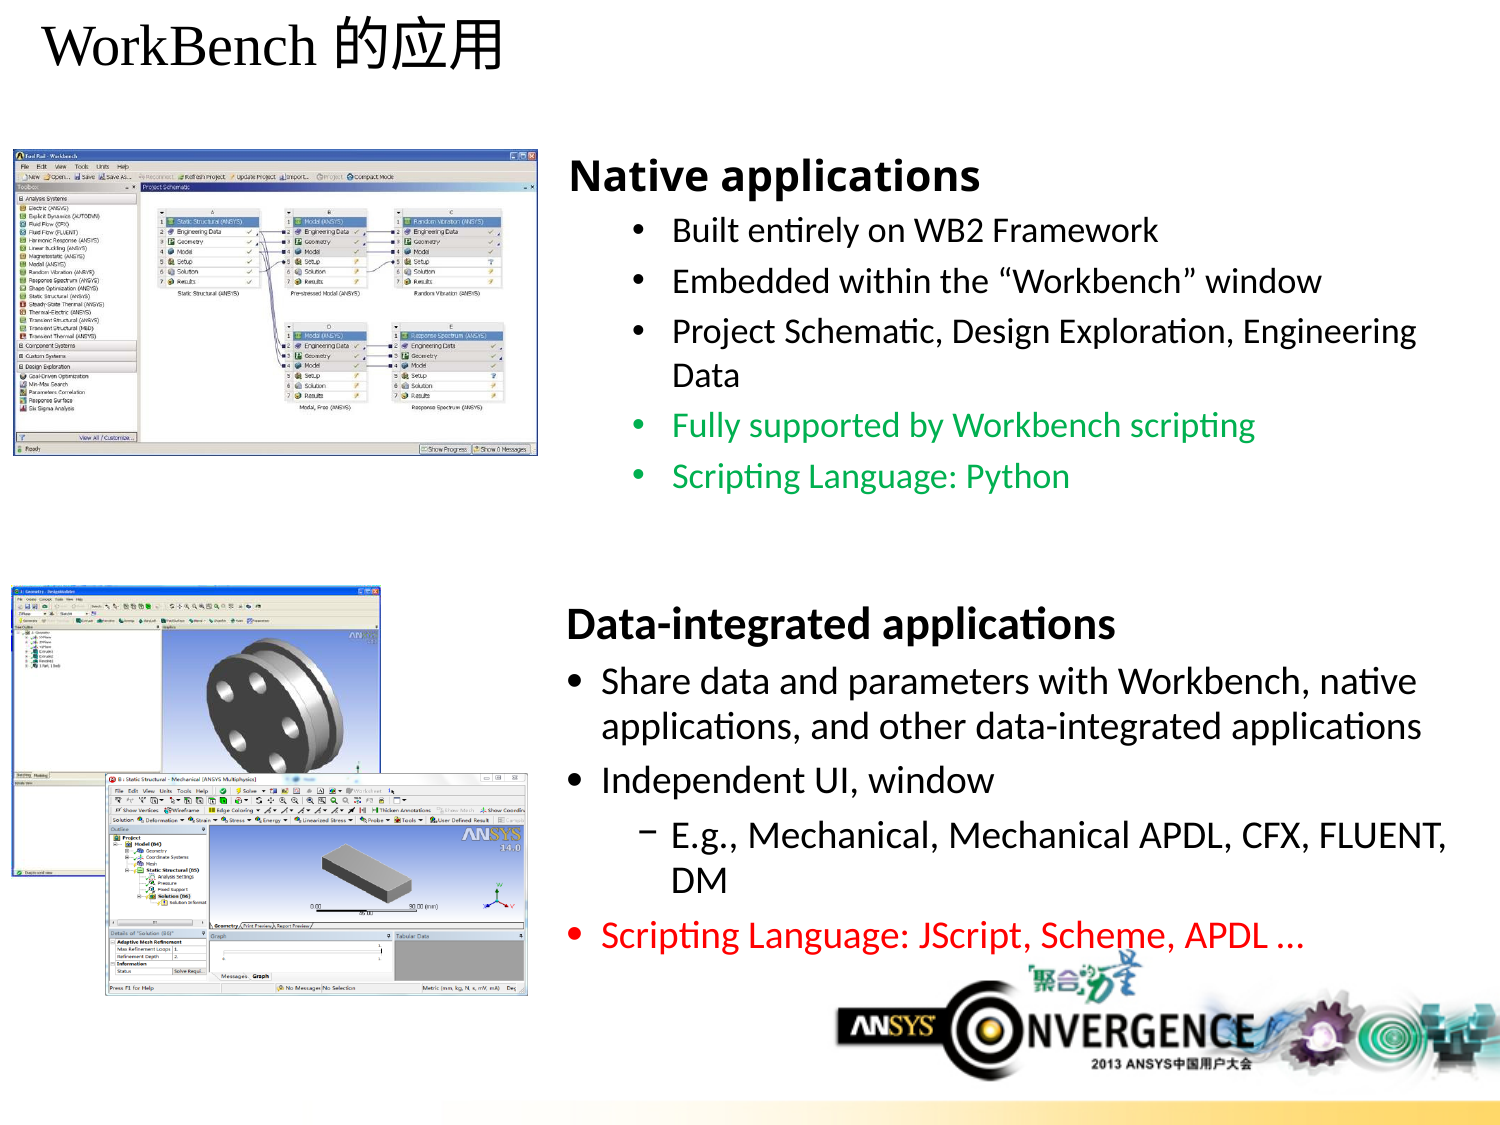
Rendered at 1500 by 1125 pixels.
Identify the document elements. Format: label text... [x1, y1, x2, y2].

list Native applications Built entirely on WB2 Framework Embedded within the “Workbench” window Project Schematic, Design Exploration, Engineering Data Fully supported by Workbench scripting Scripting Language: Python [553, 140, 1475, 506]
text_box Data-integrated applications Share data and parameters with Workbench, native applications, and other data-integrated applications Independent UI, window E.g., Mechanical, Mechanical APDL, CFX, FLUENT, DM Scripting Language: JScript, Scheme, APDL … [566, 592, 1489, 958]
title WorkBench的应用 [26, 0, 1376, 90]
picture [0, 0, 1500, 1125]
